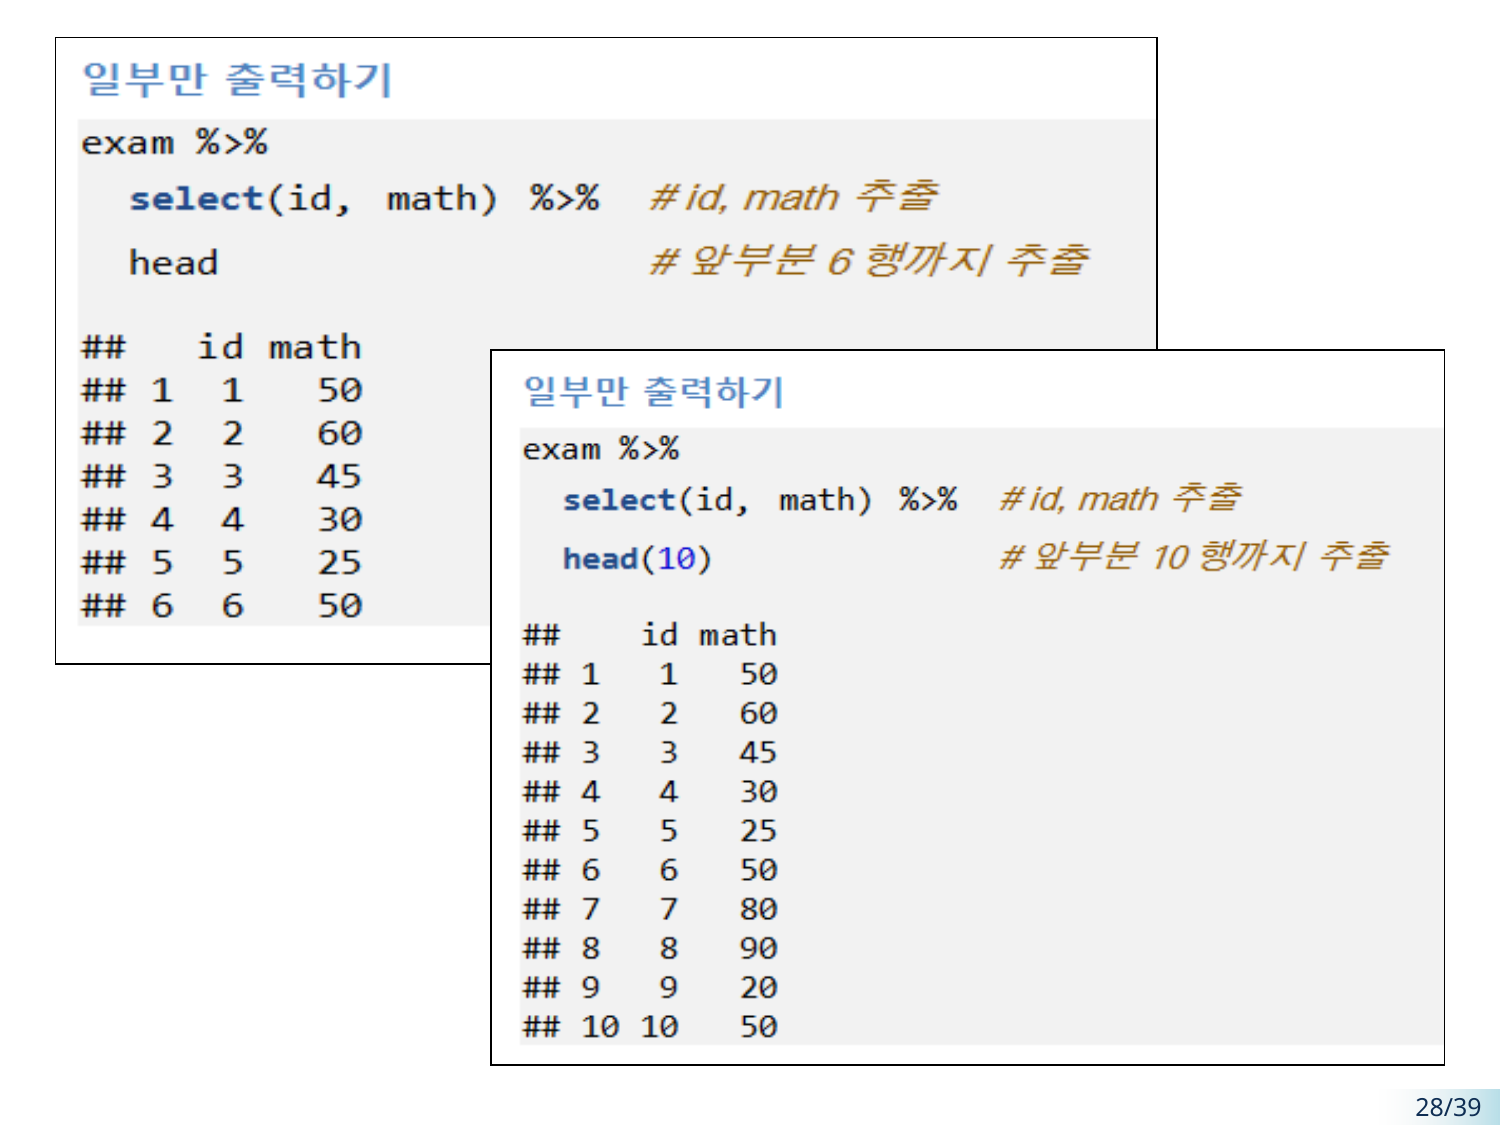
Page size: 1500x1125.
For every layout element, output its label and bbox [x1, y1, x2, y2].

picture [55, 38, 1445, 1065]
